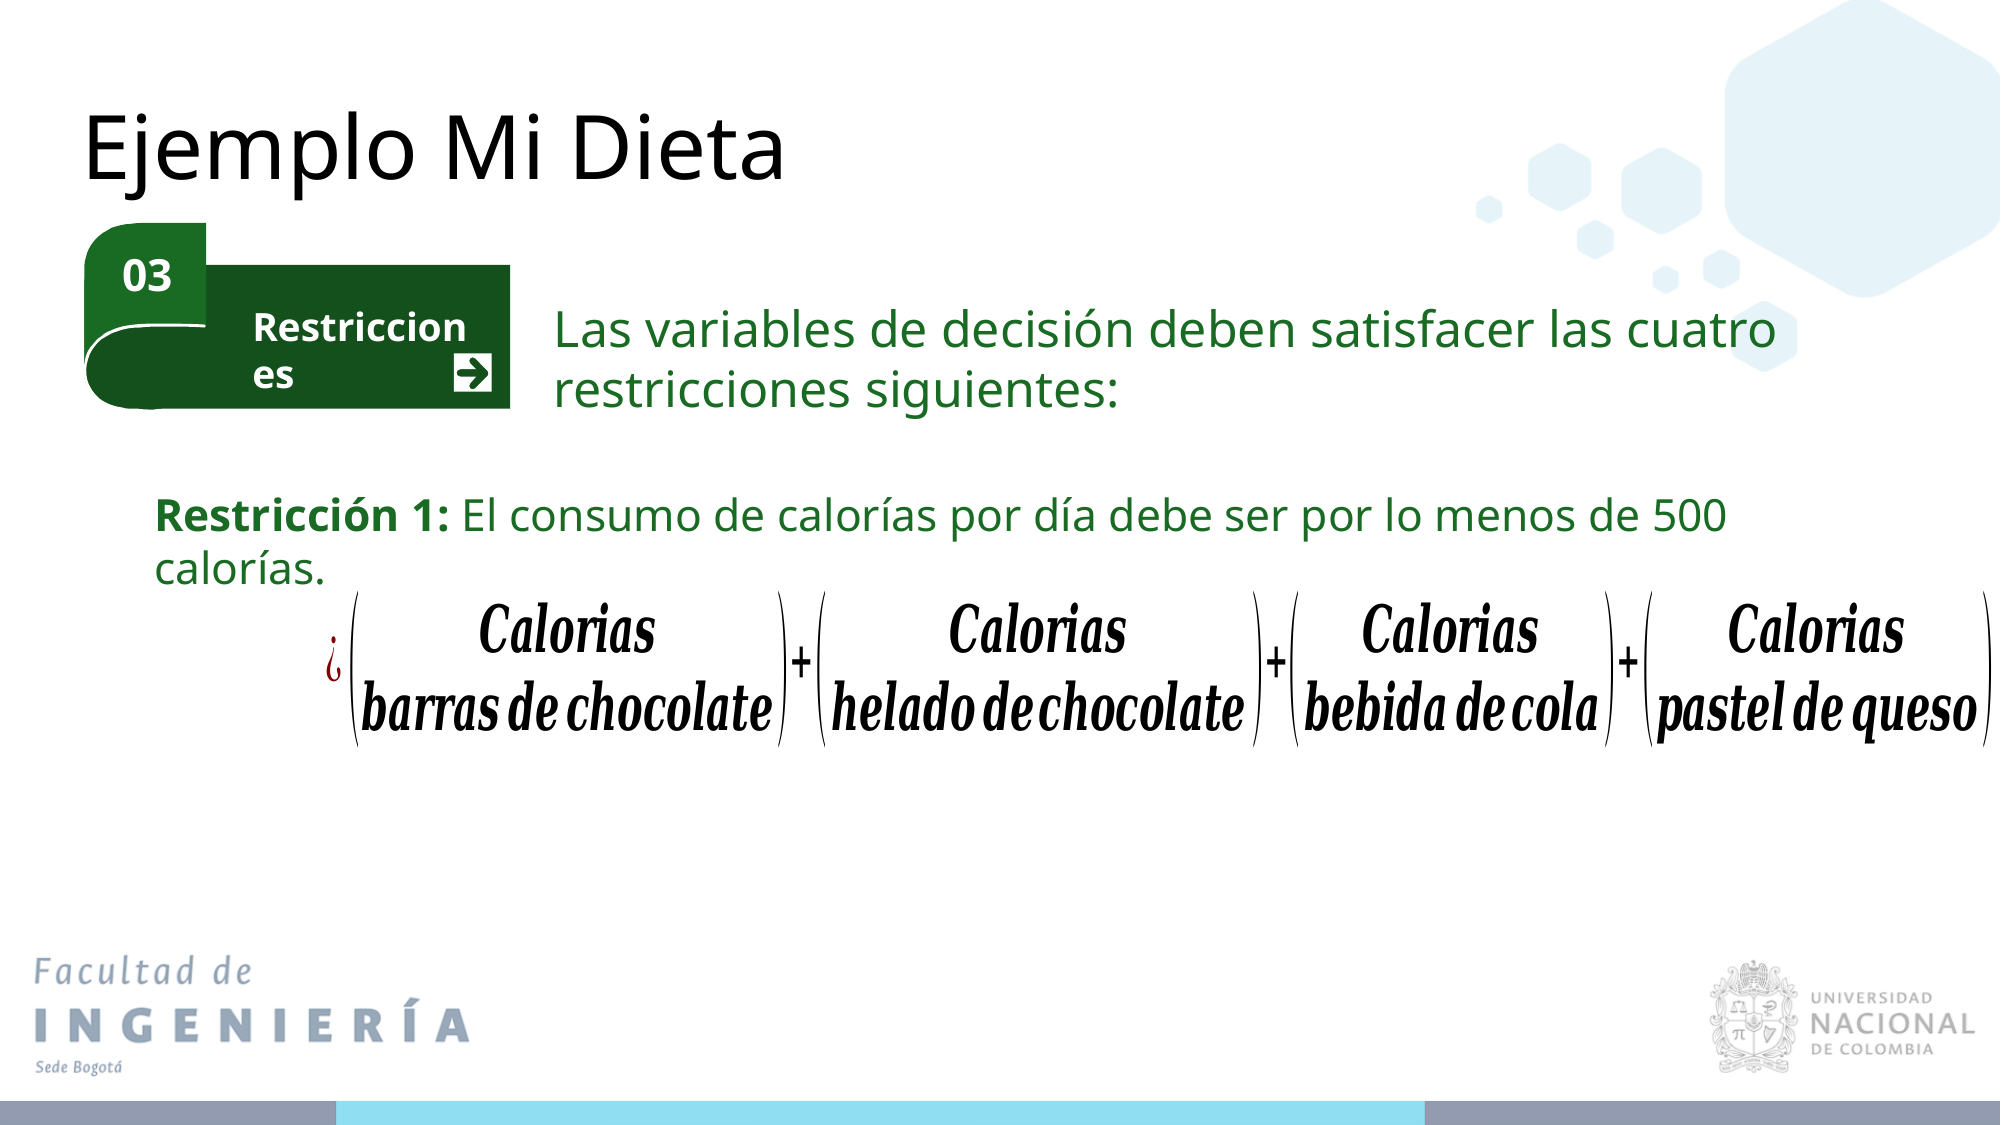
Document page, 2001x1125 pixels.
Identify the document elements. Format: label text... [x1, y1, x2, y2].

text_box Ejemplo Mi Dieta [66, 82, 1767, 205]
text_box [82, 222, 511, 413]
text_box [0, 0, 2000, 1125]
text_box Las variables de decisión deben satisfacer las cuatro restricciones siguientes: [539, 290, 1840, 425]
text_box Restricción 1: El consumo de calorías por día debe ser por lo menos de 500 calorías. [139, 479, 1860, 601]
